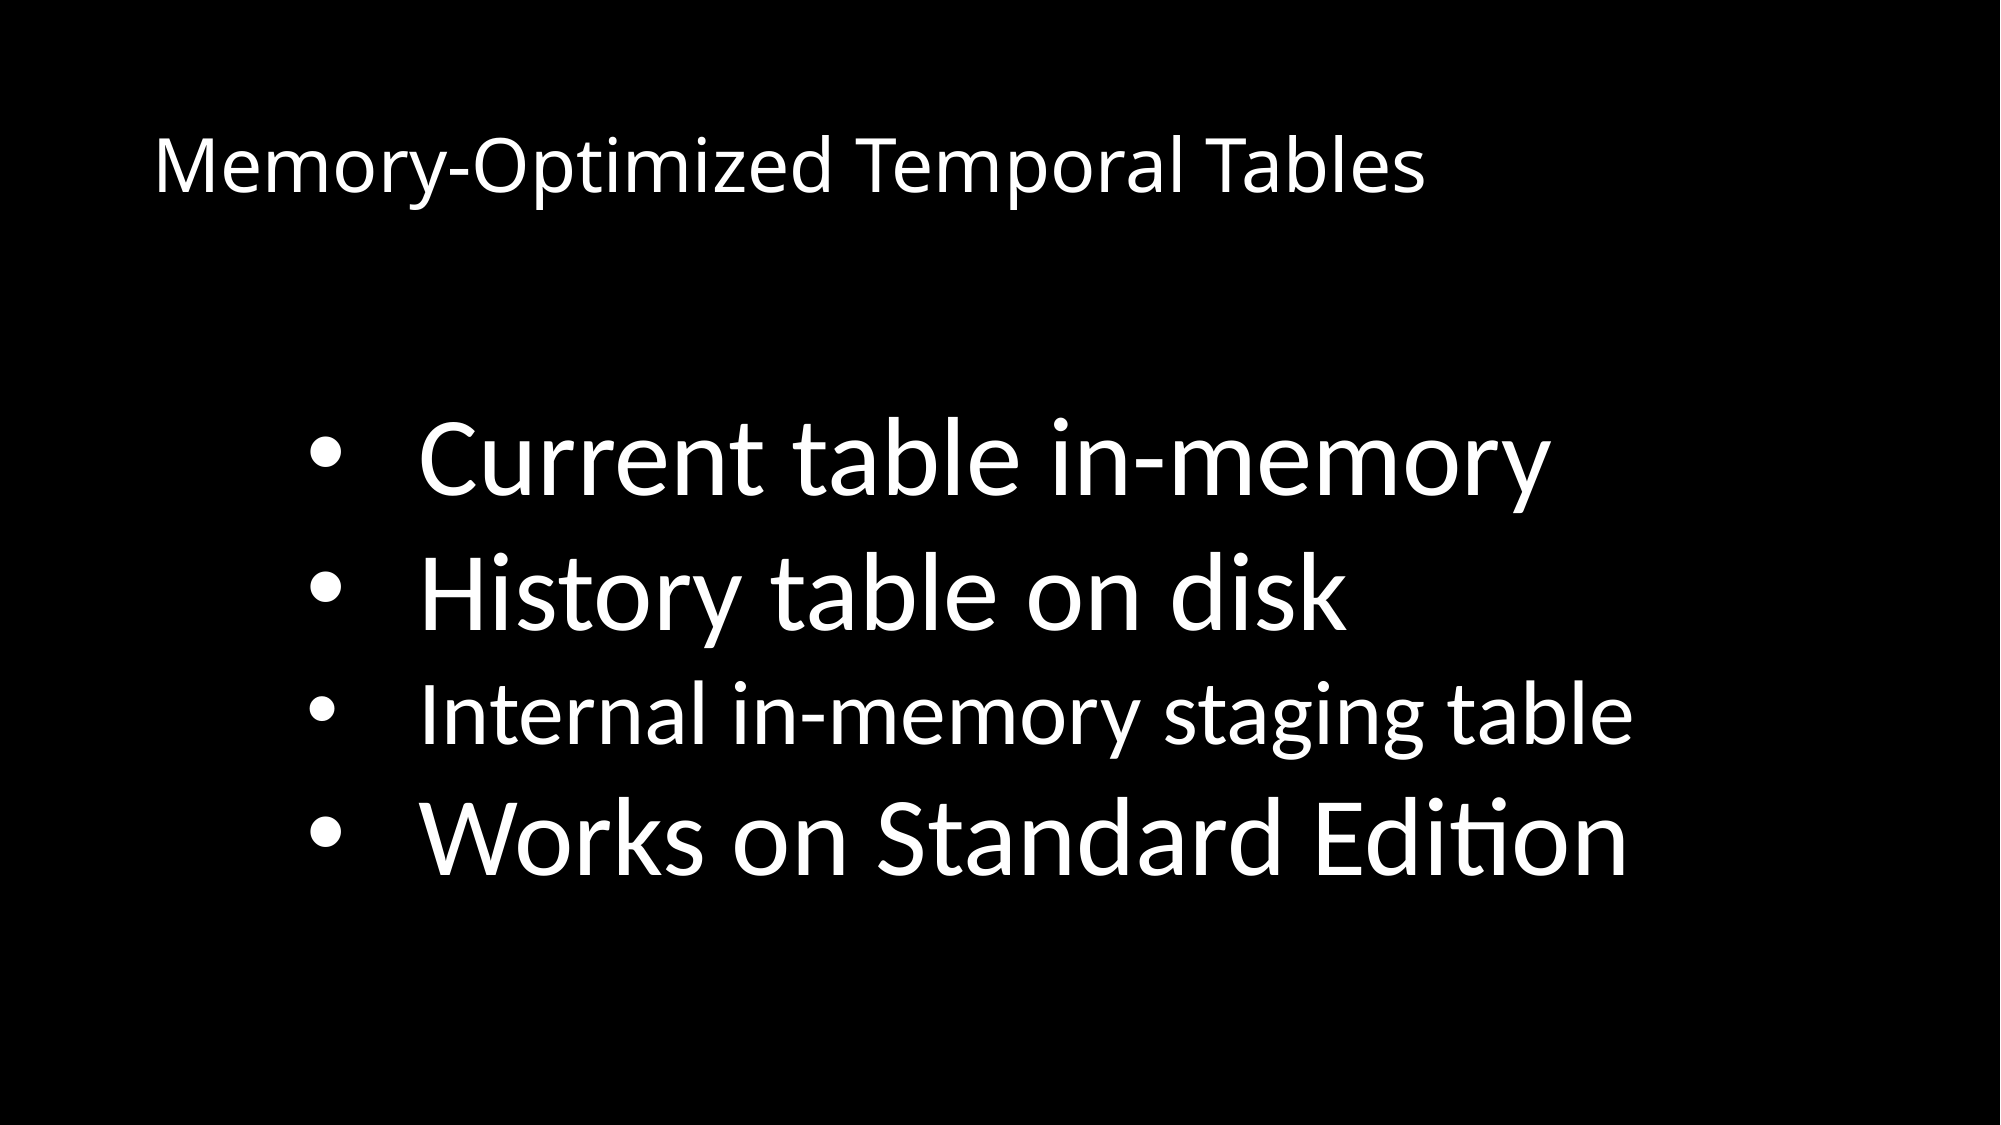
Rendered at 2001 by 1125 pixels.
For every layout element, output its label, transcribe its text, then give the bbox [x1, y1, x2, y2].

text_box Current table in-memory History table on disk Internal in-memory staging table Works on Standard Edition [291, 375, 1709, 906]
title Memory-Optimized Temporal Tables [137, 59, 1863, 278]
